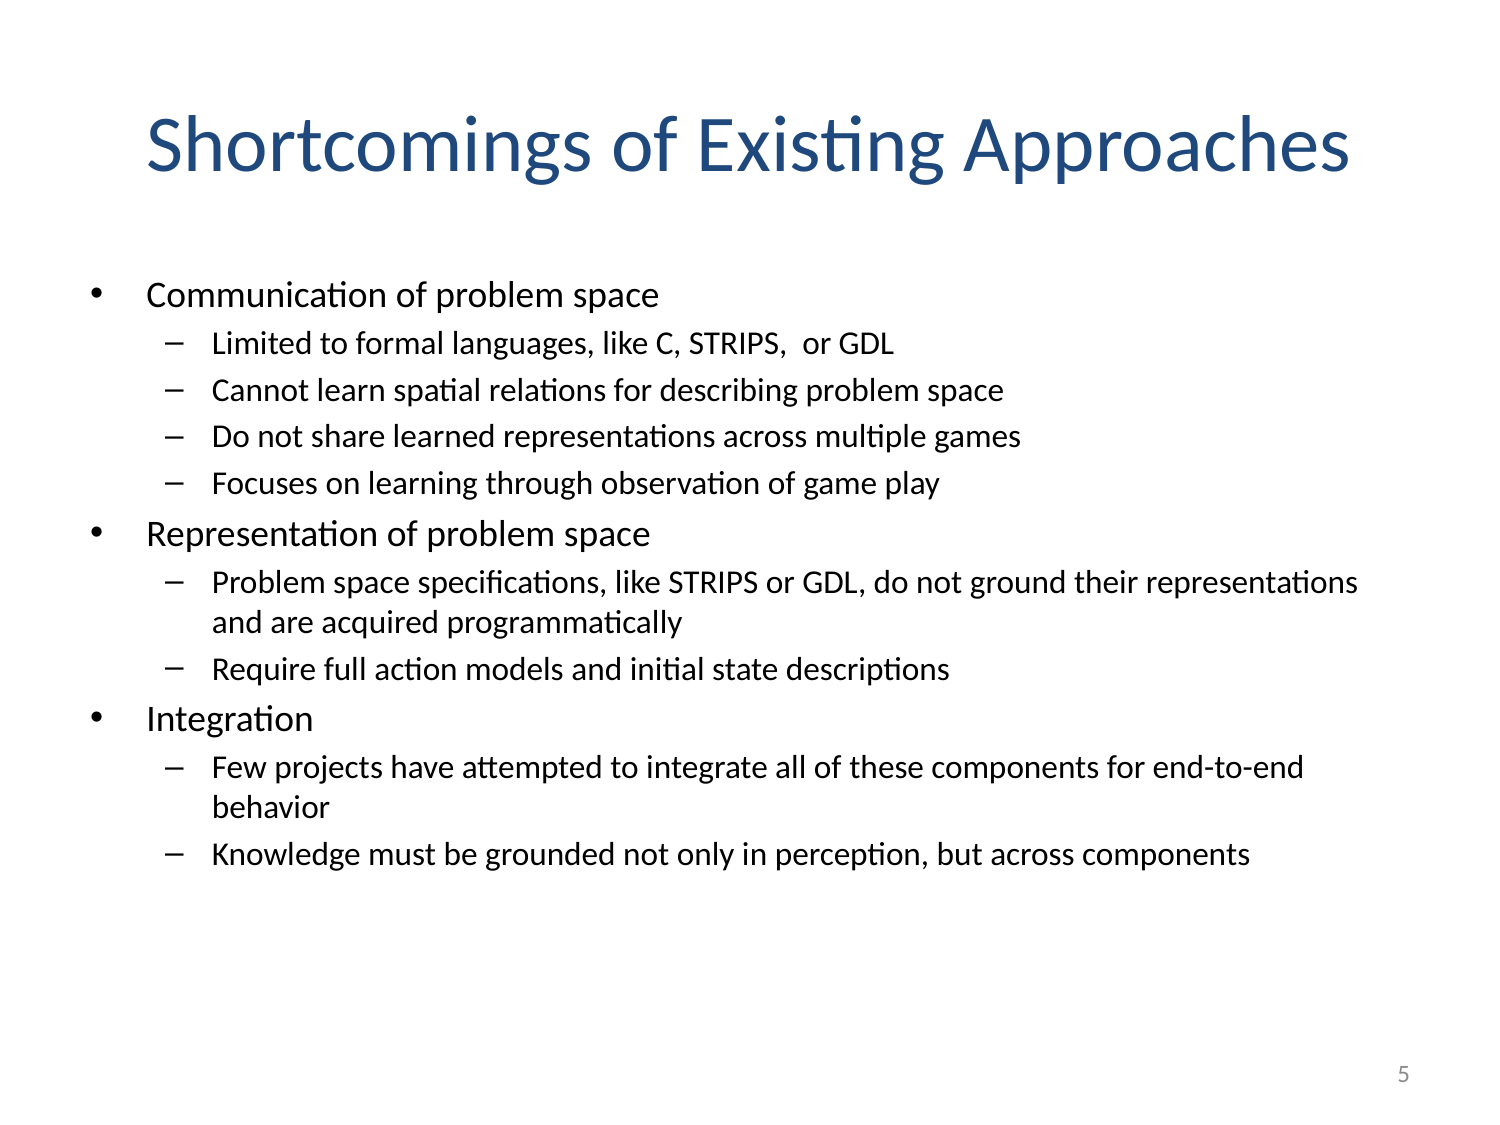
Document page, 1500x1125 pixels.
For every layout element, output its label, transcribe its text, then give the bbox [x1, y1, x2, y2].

title Shortcomings of Existing Approaches [75, 45, 1425, 233]
slide_number 5 [1074, 1042, 1425, 1103]
list Communication of problem space Limited to formal languages, like C, STRIPS, or GDL Cannot learn spatial relations for describing problem space Do not share learned representations across multiple games Focuses on learning through observation of game play Representation of problem space Problem space specifications, like STRIPS or GDL, do not ground their representations and are acquired programmatically Require full action models and initial state descriptions Integration Few projects have attempted to integrate all of these components for end-to-end behavior Knowledge must be grounded not only in perception, but across components [75, 262, 1425, 1005]
